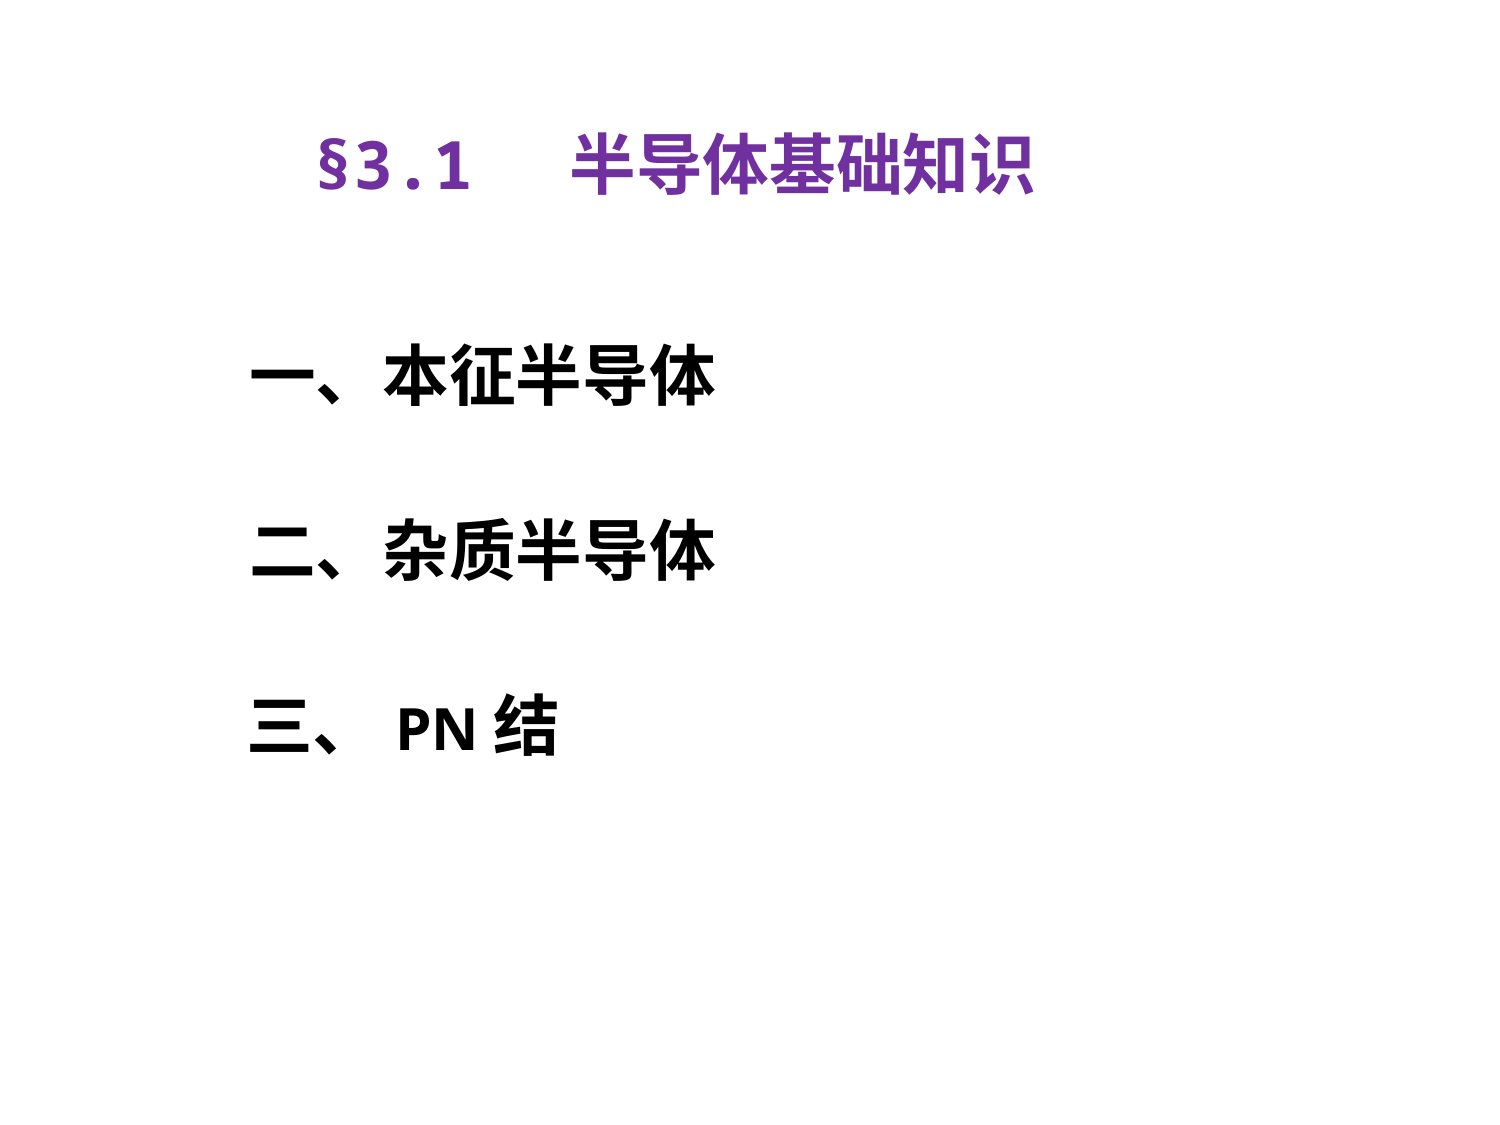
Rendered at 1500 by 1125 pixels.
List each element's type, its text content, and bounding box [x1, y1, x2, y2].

text_box 一、本征半导体 [234, 326, 1047, 421]
title §3.1 半导体基础知识 [0, 80, 1350, 247]
text_box 二、杂质半导体 [234, 501, 935, 597]
text_box 三、PN结 [231, 676, 809, 772]
